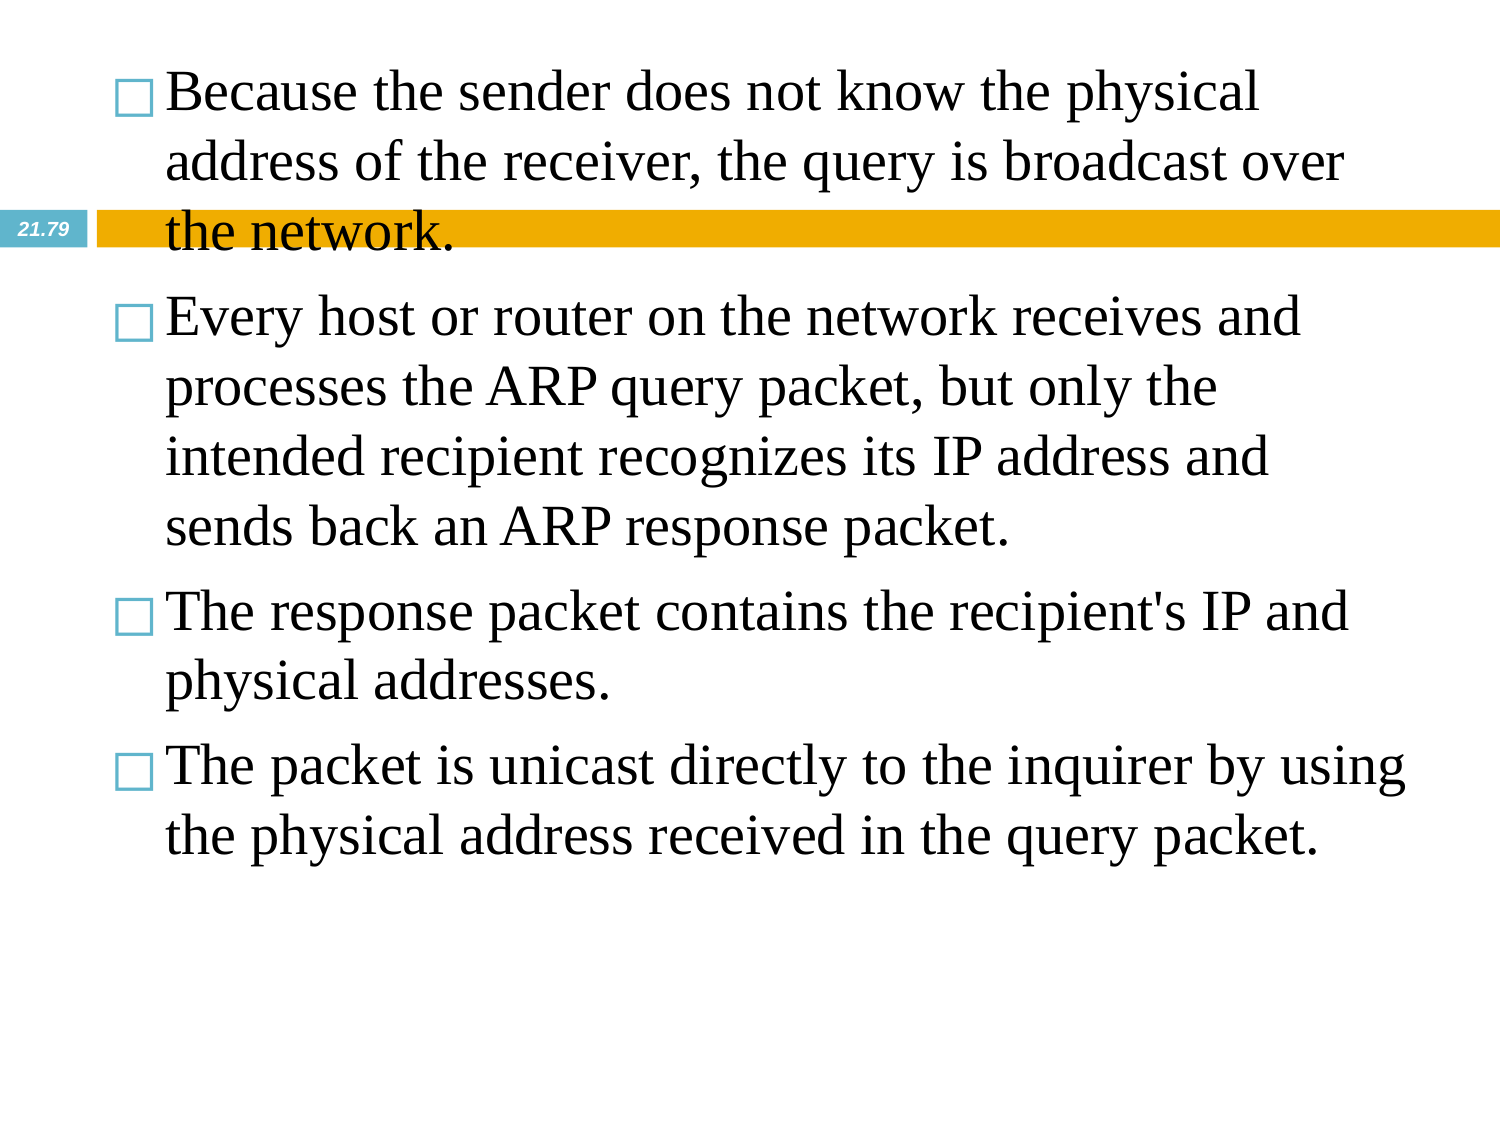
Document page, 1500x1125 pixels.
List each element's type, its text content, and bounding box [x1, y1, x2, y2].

list Because the sender does not know the physical address of the receiver, the query is broadcast over the network. Every host or router on the network receives and processes the ARP query packet, but only the intended recipient recognizes its IP address and sends back an ARP response packet. The response packet contains the recipient's IP and physical addresses. The packet is unicast directly to the inquirer by using the physical address received in the query packet. [75, 45, 1425, 1005]
slide_number 21.‹#› [0, 208, 88, 249]
